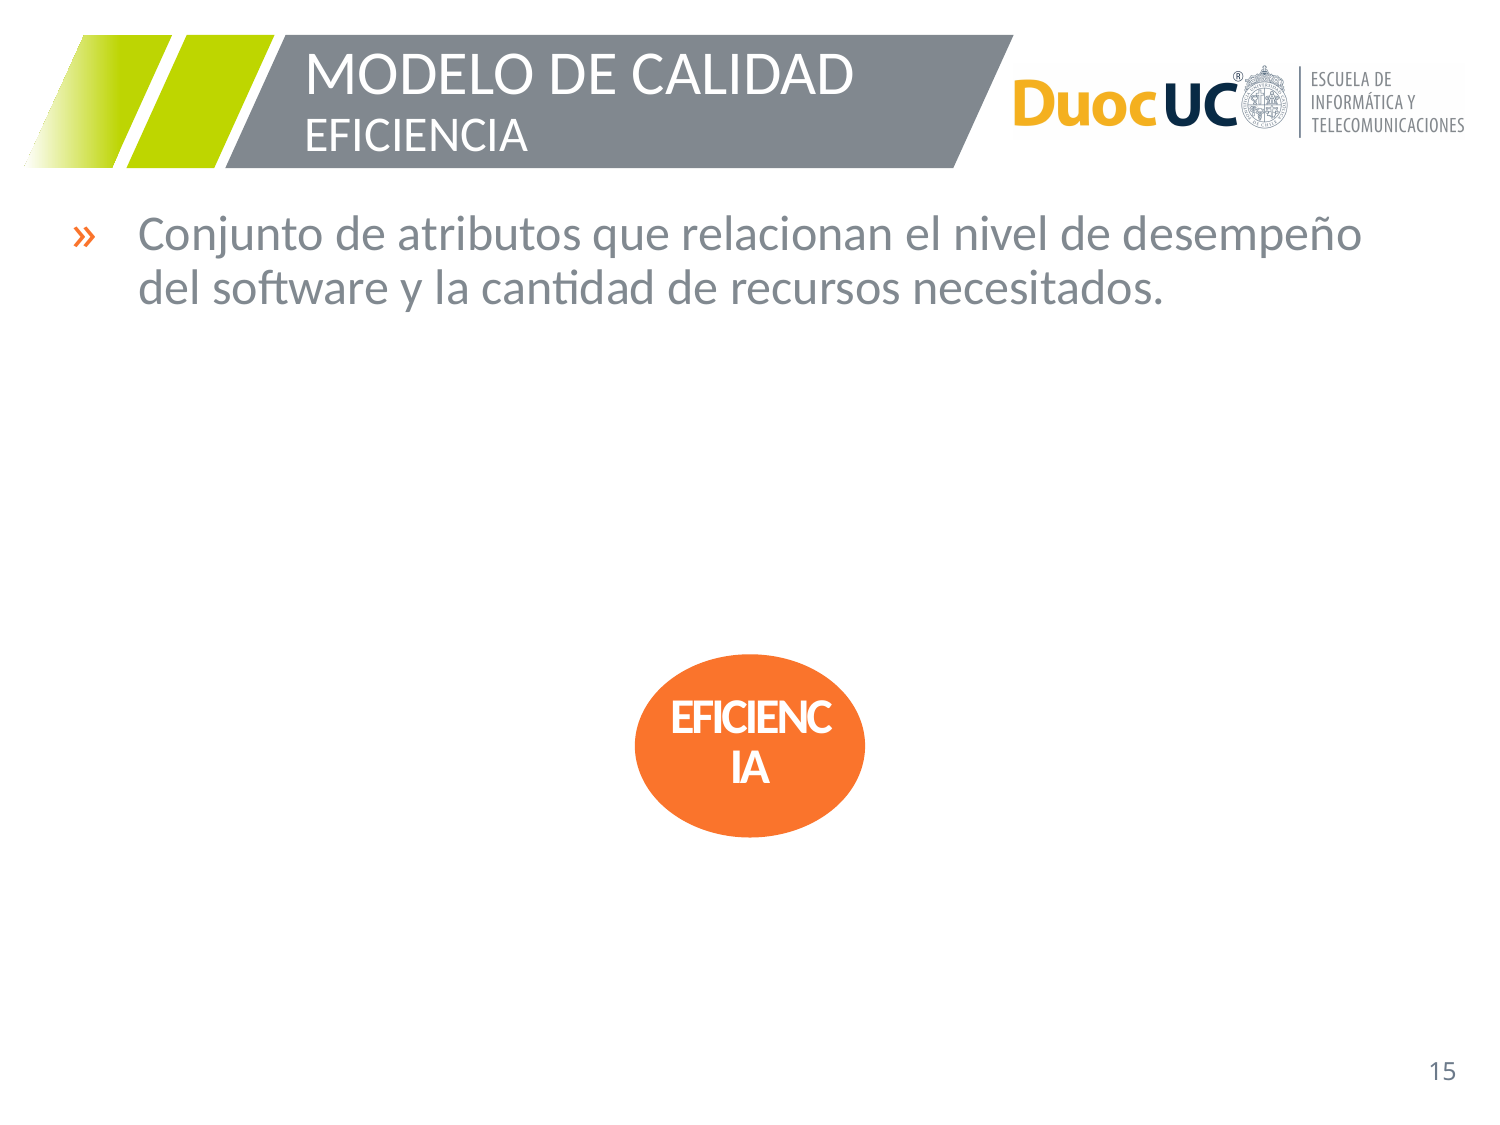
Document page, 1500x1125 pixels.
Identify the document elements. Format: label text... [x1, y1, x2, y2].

title MODELO DE CALIDAD EFICIENCIA [289, 34, 993, 169]
list Conjunto de atributos que relacionan el nivel de desempeño del software y la cantidad de recursos necesitados. [48, 199, 1422, 383]
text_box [289, 379, 1211, 1113]
picture [1013, 63, 1465, 140]
